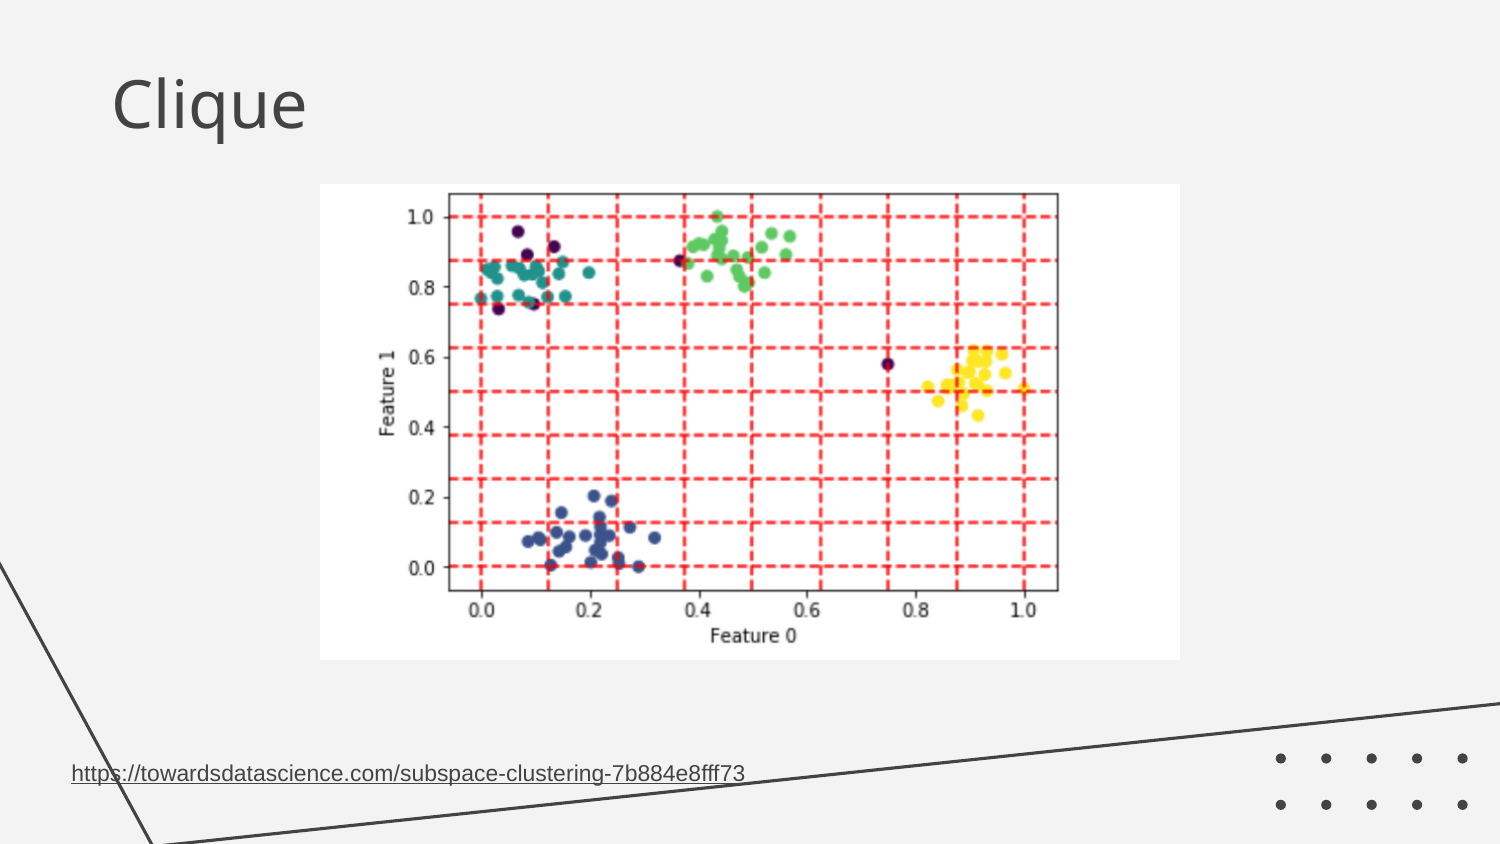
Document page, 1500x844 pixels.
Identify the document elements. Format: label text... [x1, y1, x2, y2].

picture [319, 183, 1181, 660]
title Clique [96, 46, 965, 163]
text_box https://towardsdatascience.com/subspace-clustering-7b884e8fff73 [56, 743, 1260, 844]
